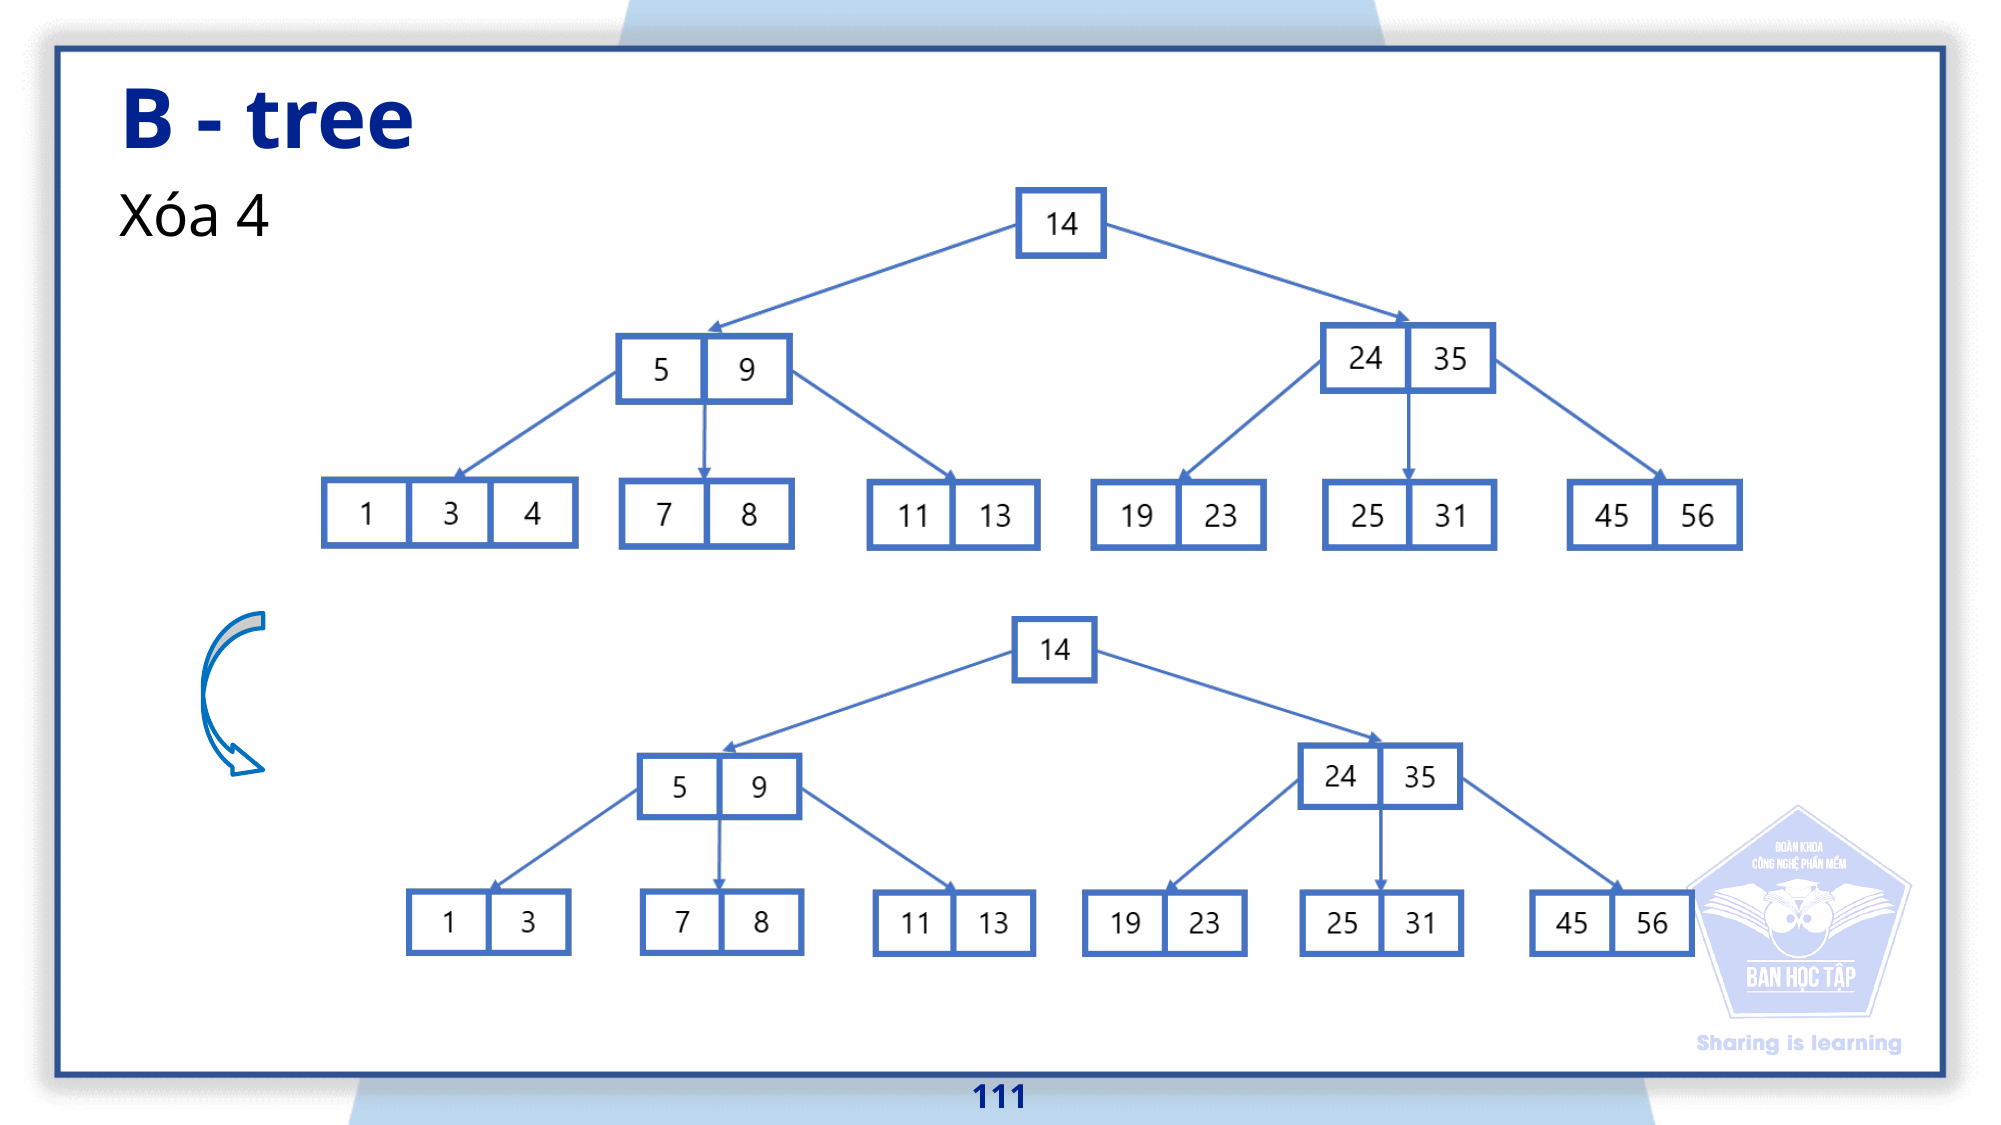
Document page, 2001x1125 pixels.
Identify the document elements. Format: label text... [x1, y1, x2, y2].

text_box Xóa 4 [104, 170, 1896, 256]
text_box [200, 611, 266, 777]
picture [0, 0, 2001, 1125]
title B - tree [104, 54, 1896, 170]
slide_number 111 [774, 1070, 1225, 1125]
